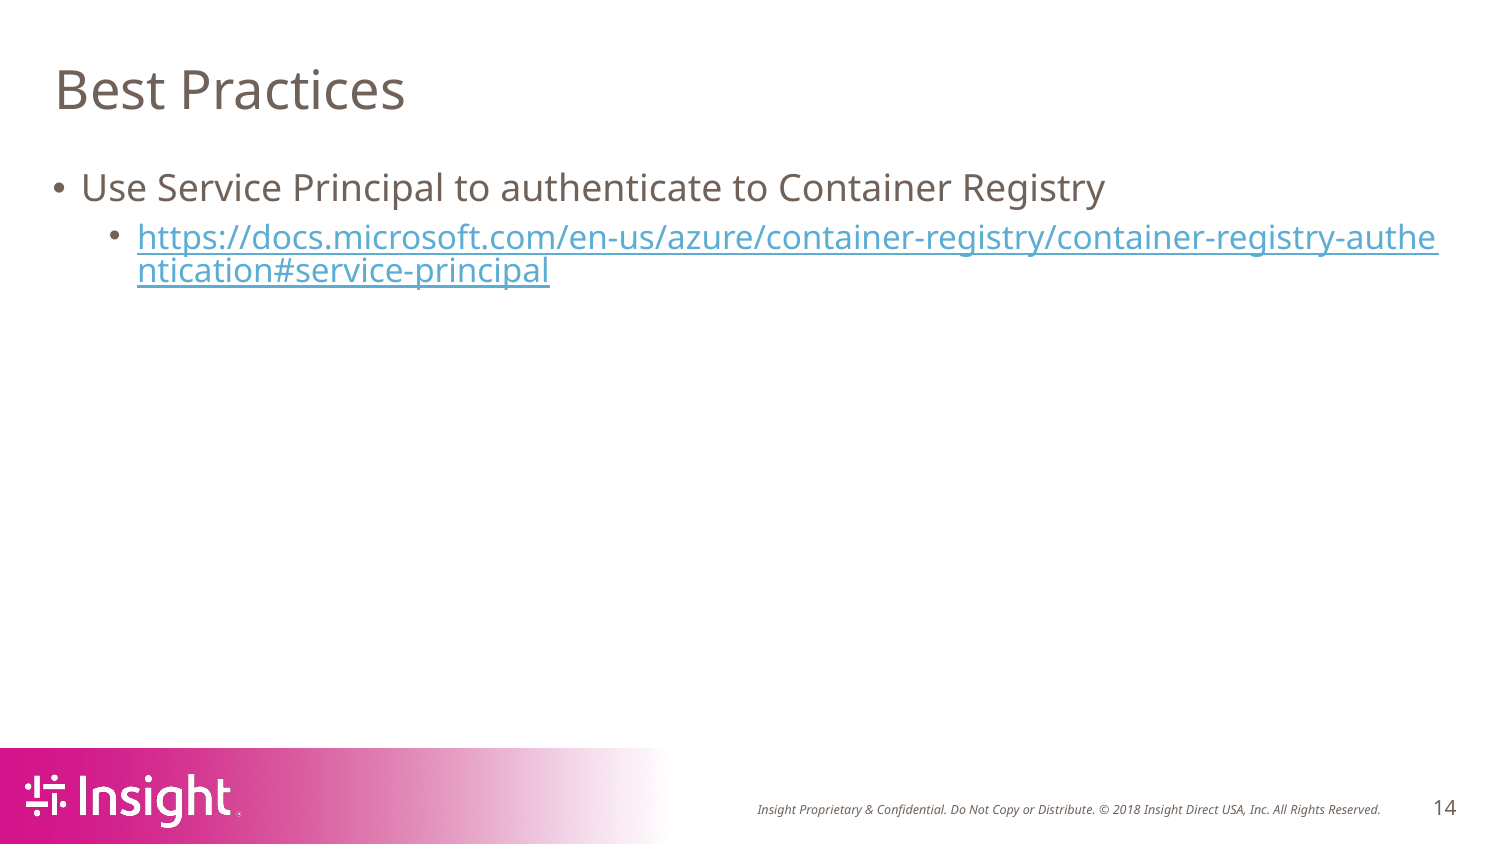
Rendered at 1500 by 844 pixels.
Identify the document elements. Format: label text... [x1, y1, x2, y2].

list Use Service Principal to authenticate to Container Registry https://docs.microsoft.com/en-us/azure/container-registry/container-registry-authentication#service-principal [37, 161, 1468, 644]
title Best Practices [39, 36, 1470, 148]
picture [0, 748, 999, 844]
